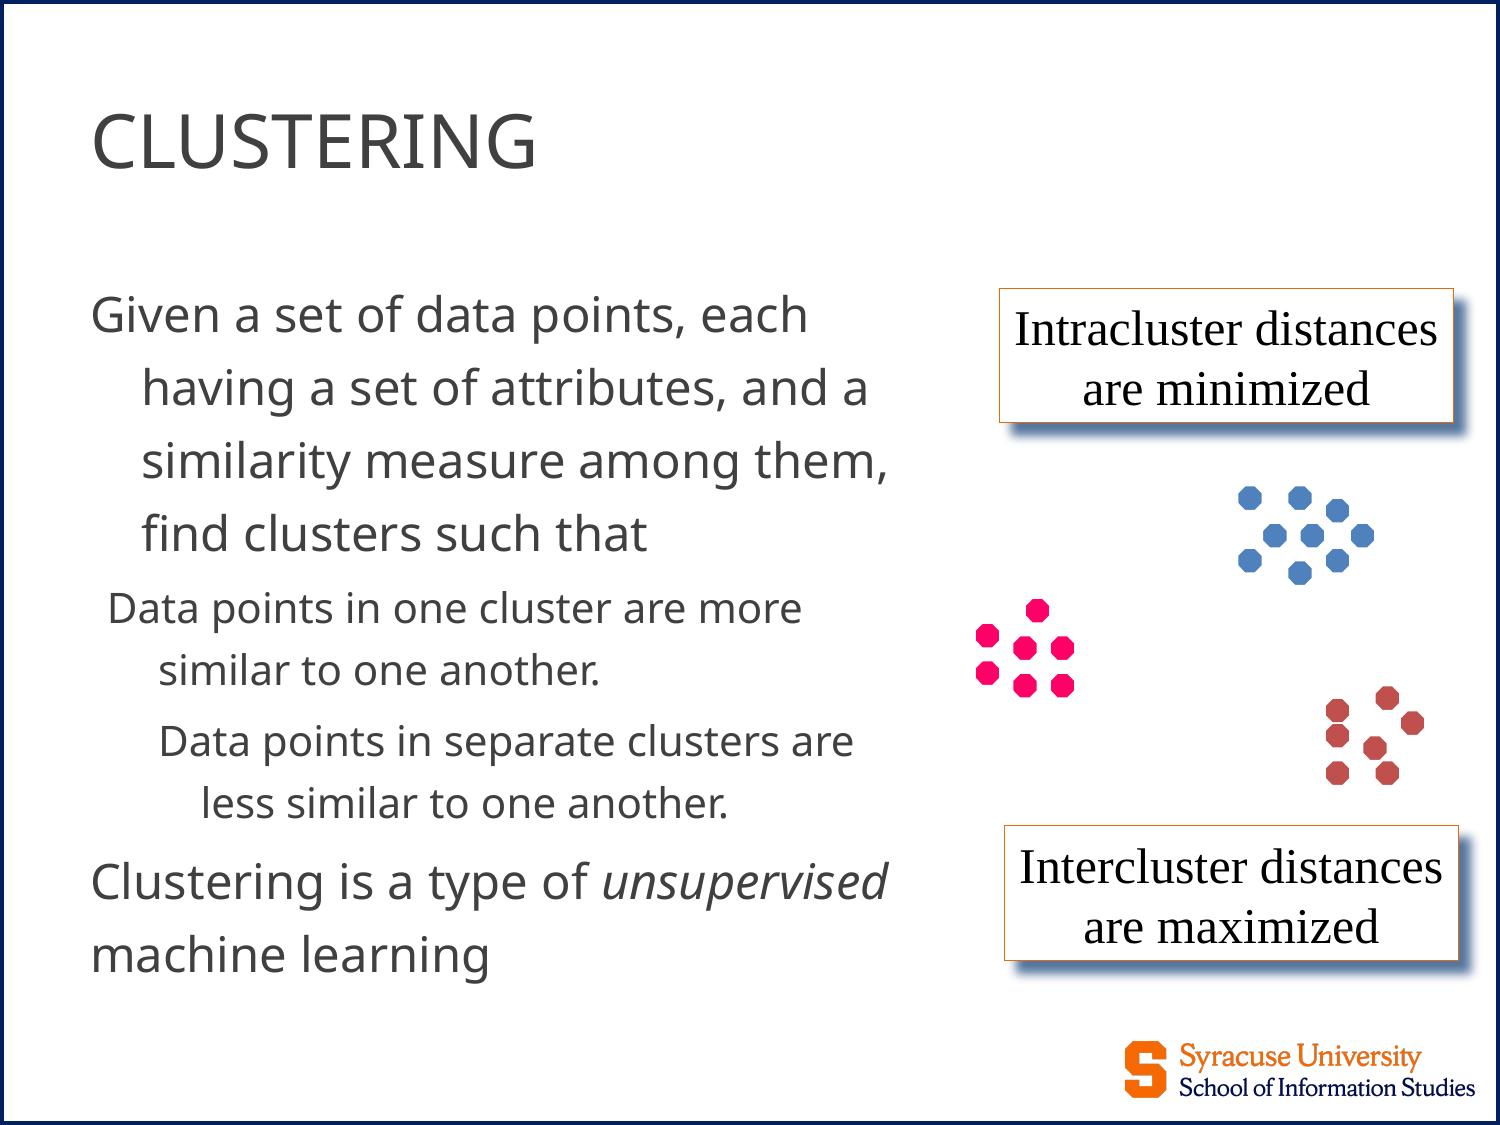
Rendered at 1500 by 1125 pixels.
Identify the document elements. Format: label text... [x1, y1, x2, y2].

text_box Intracluster distances are minimized [999, 288, 1454, 423]
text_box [974, 435, 1476, 876]
title CLUSTERING [75, 45, 1425, 233]
text_box Intercluster distances are maximized [1004, 885, 1459, 961]
list Given a set of data points, each having a set of attributes, and a similarity measure among them, find clusters such that Data points in one cluster are more similar to one another. Data points in separate clusters are less similar to one another. Clustering is a type of unsupervised machine learning [75, 262, 938, 1005]
picture [1125, 1041, 1475, 1098]
